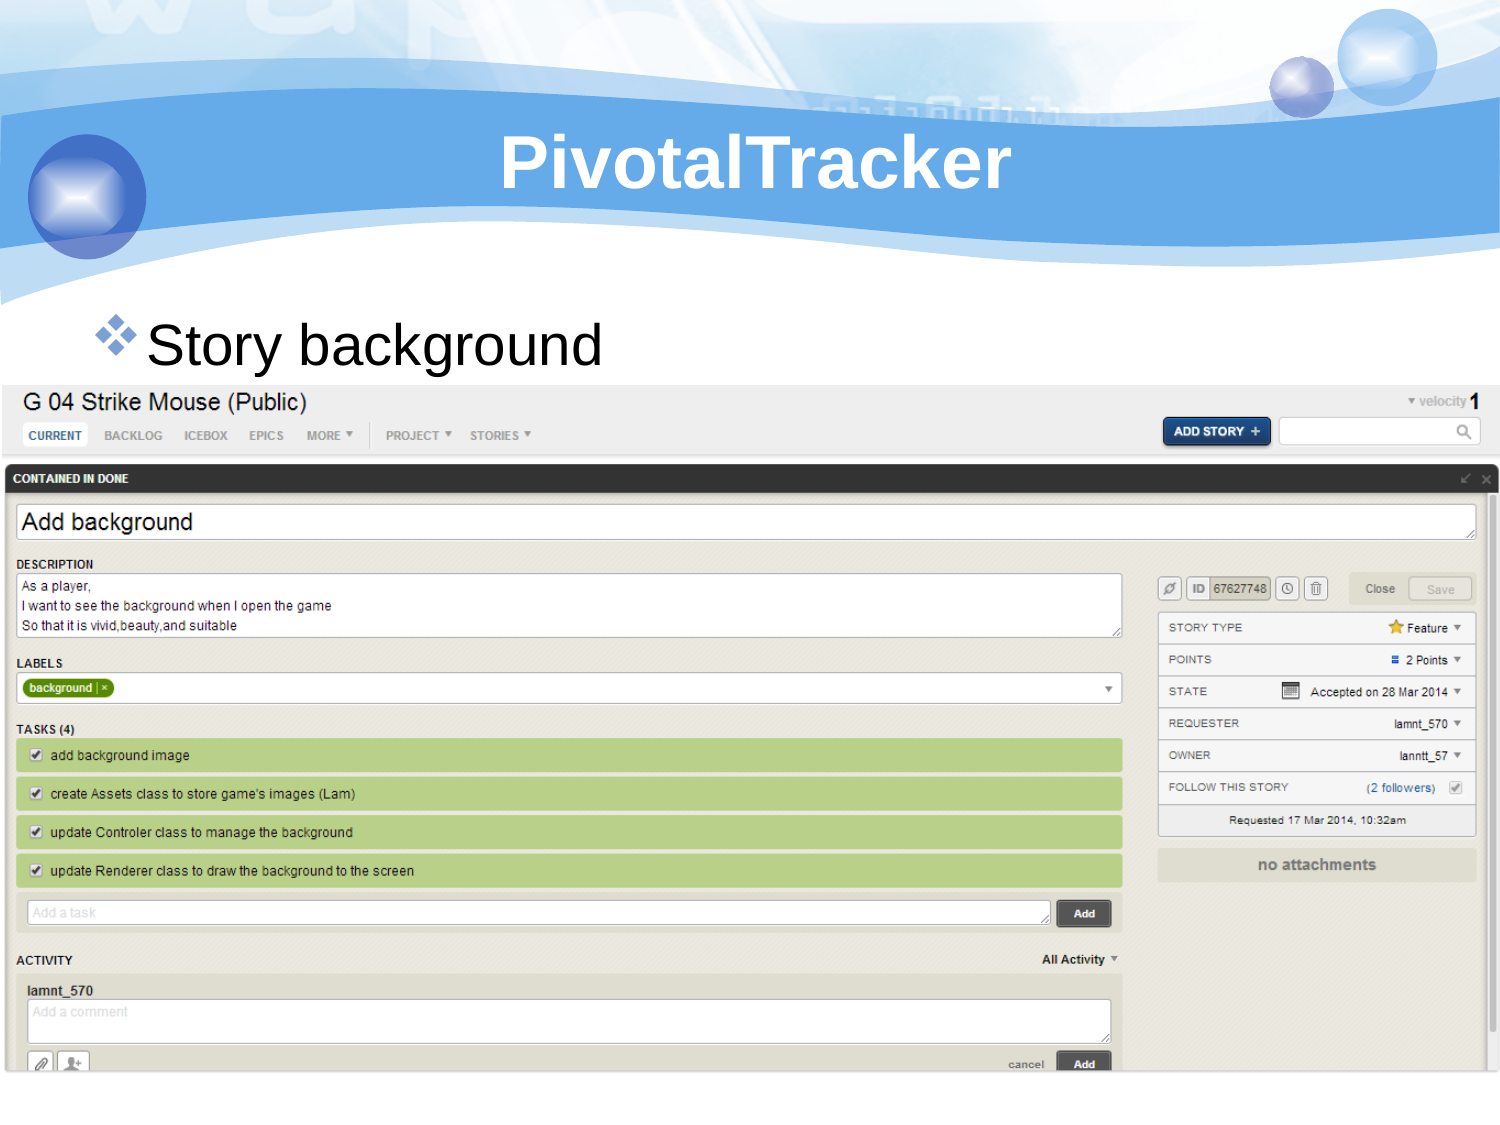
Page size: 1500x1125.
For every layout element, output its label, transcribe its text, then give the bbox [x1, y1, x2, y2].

picture [2, 385, 1500, 1077]
picture [0, 0, 1500, 112]
list Story background [74, 299, 1426, 383]
title PivotalTracker [149, 112, 1363, 206]
